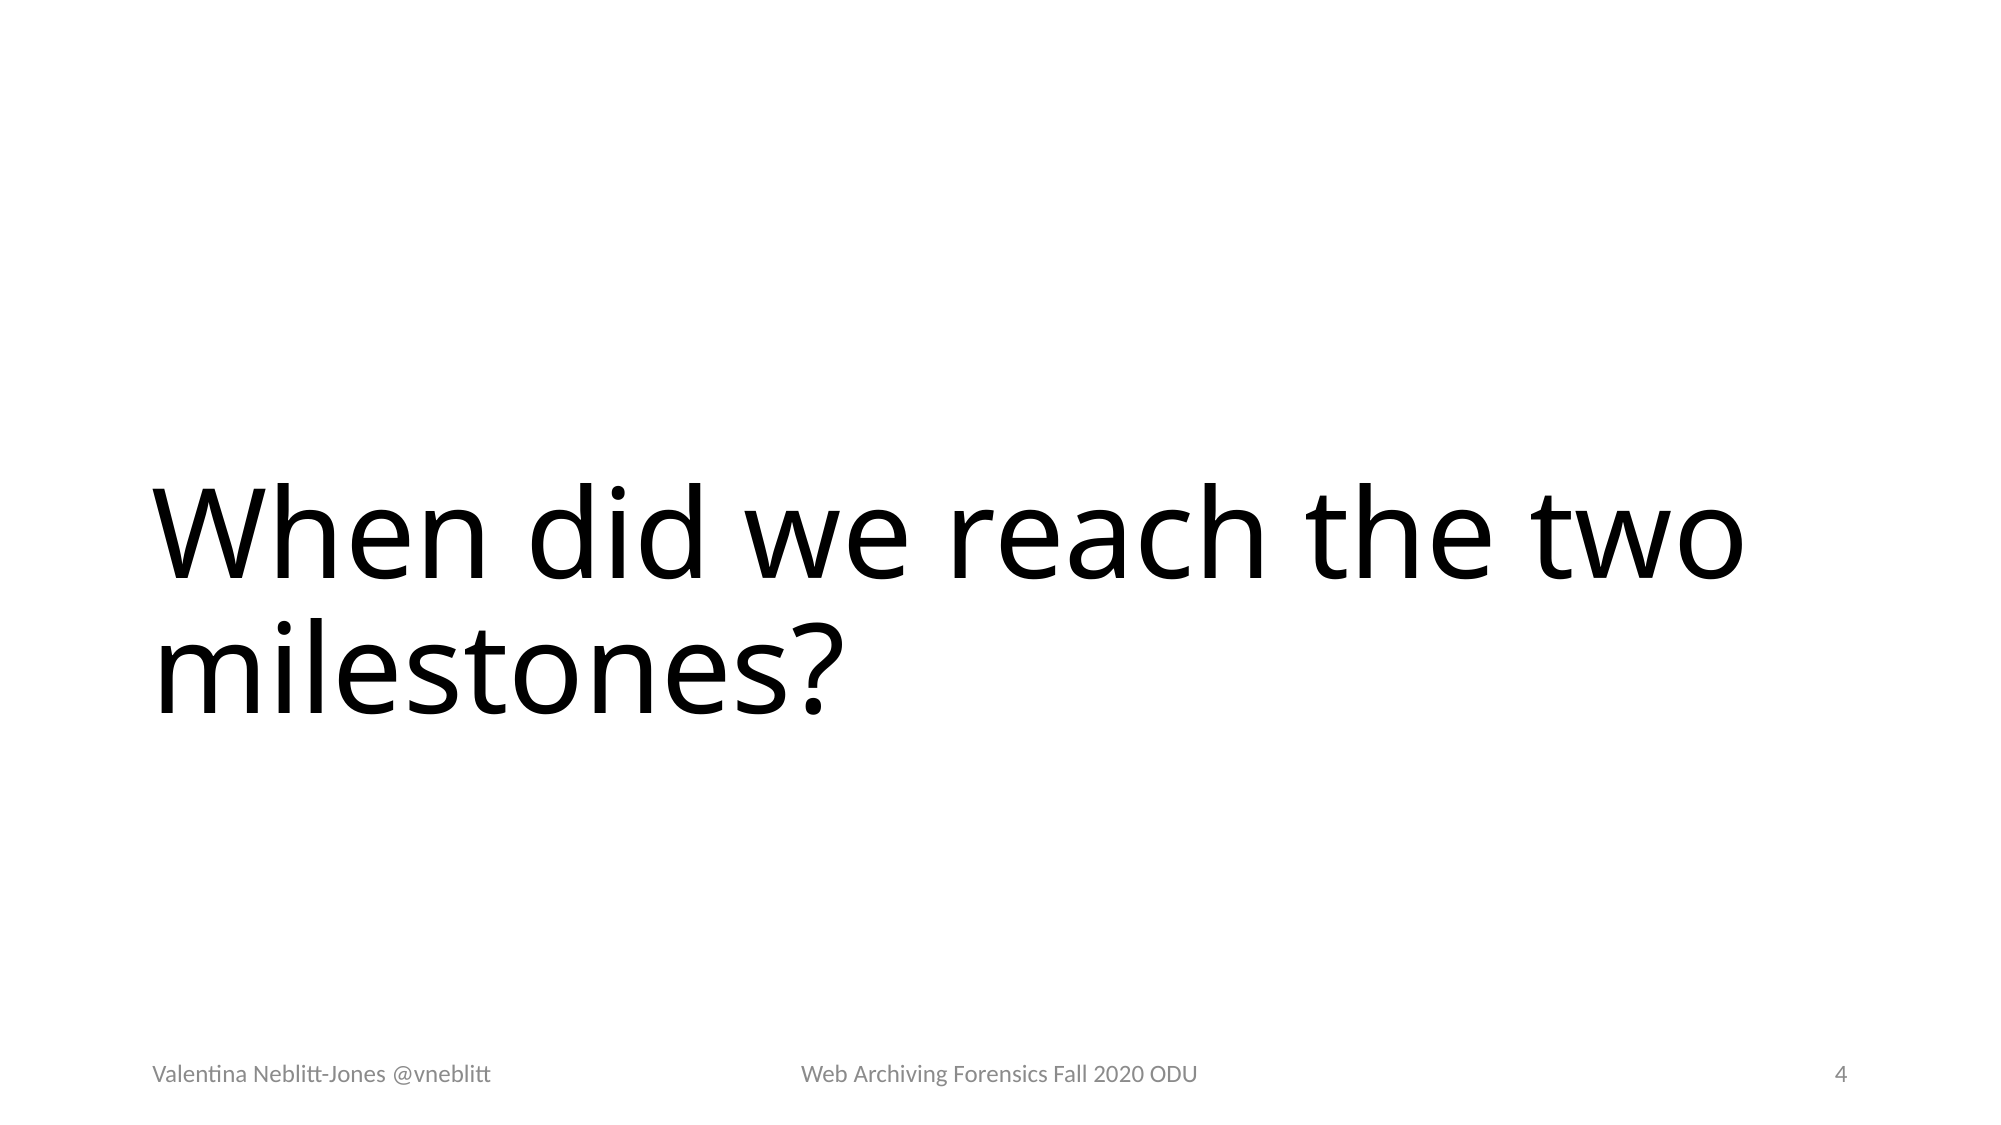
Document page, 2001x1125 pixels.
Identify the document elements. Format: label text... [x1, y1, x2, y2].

title When did we reach the two milestones? [136, 280, 1862, 749]
slide_number Valentina Neblitt-Jones @vneblitt [137, 1042, 588, 1103]
footer Web Archiving Forensics Fall 2020 ODU [662, 1042, 1338, 1103]
slide_number 4 [1412, 1042, 1863, 1103]
